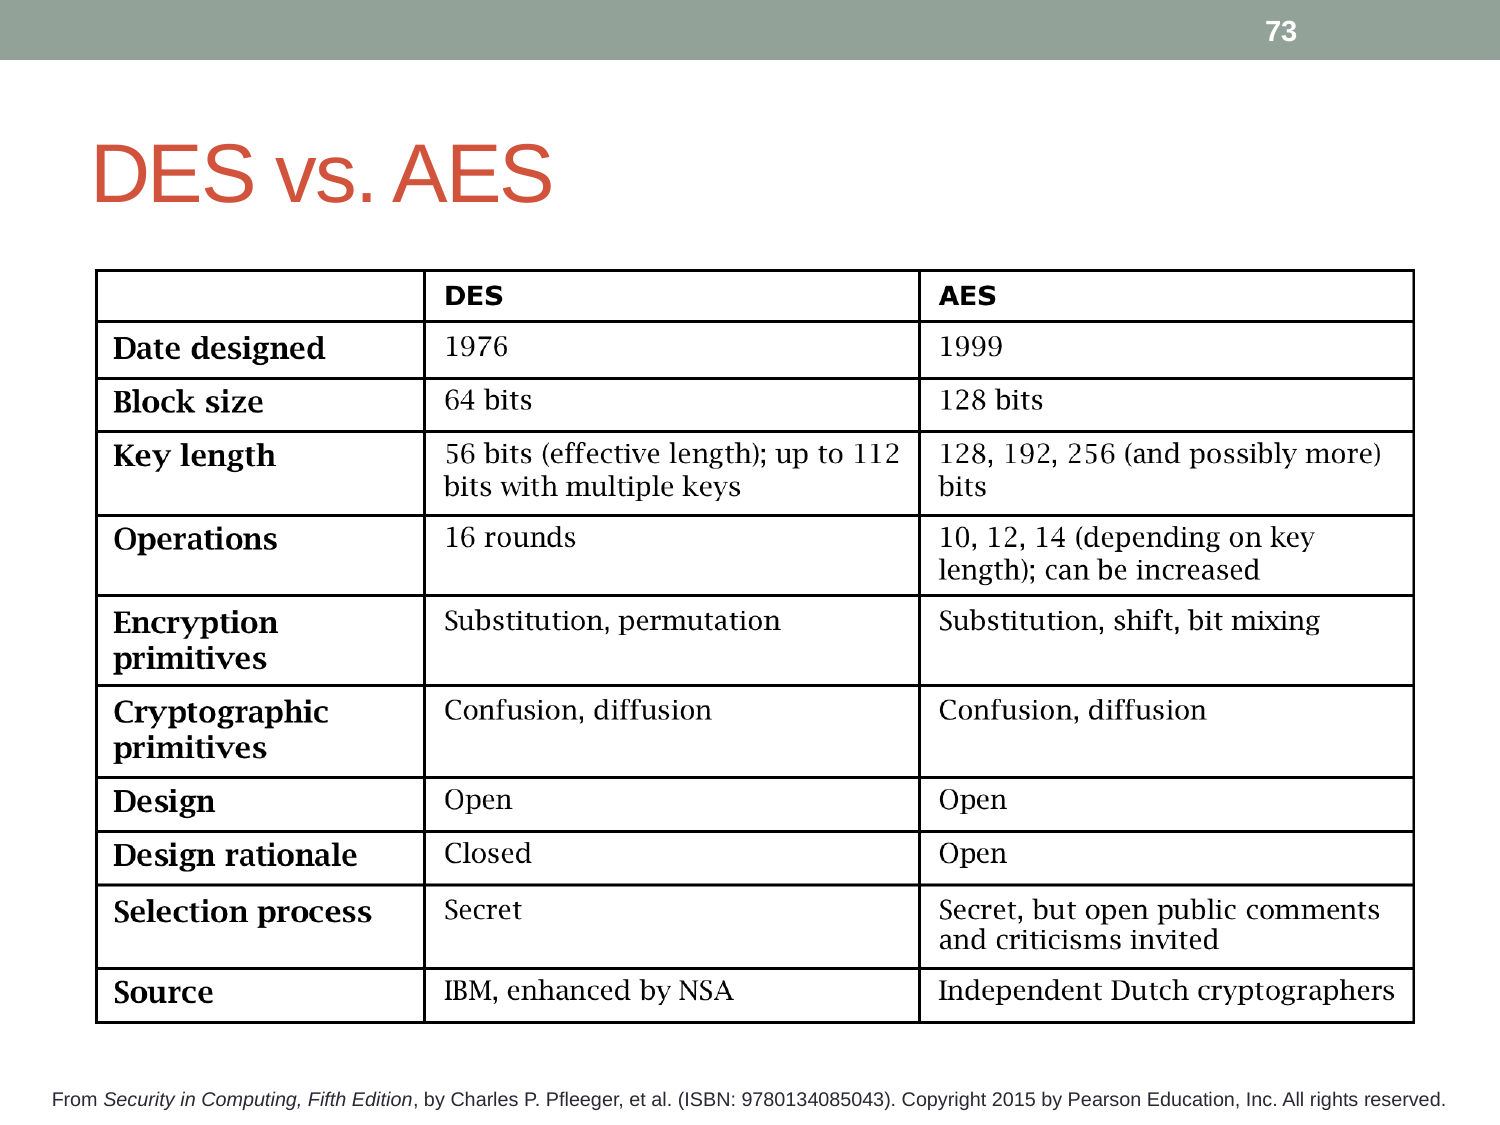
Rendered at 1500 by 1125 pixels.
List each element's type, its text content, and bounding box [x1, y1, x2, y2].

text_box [95, 269, 1415, 1069]
slide_number 73 [1250, 3, 1425, 57]
title DES vs. AES [75, 87, 1425, 250]
footer From Security in Computing, Fifth Edition, by Charles P. Pfleeger, et al. (ISBN: 9780134085043). Copyright 2015 by Pearson Education, Inc. All rights reserved. [0, 1071, 1500, 1125]
